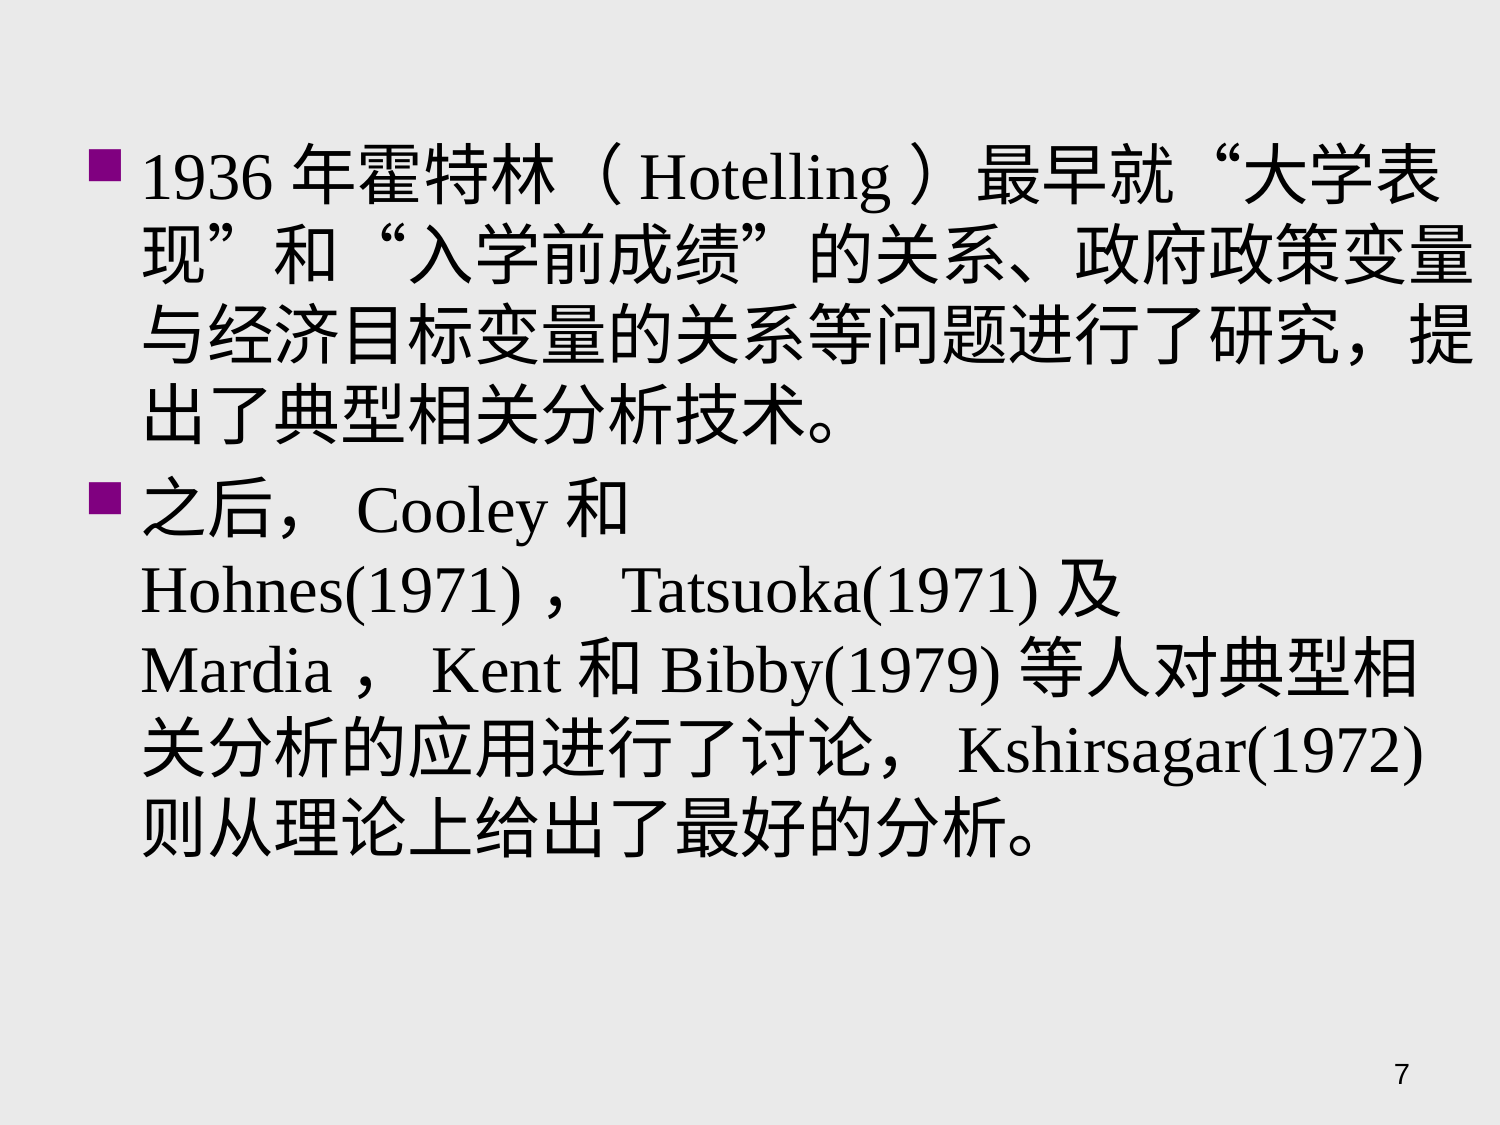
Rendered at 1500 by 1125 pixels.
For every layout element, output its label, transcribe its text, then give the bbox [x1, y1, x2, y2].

slide_number 7 [1074, 1042, 1425, 1103]
text_box 1936年霍特林（Hotelling）最早就“大学表现”和“入学前成绩”的关系、政府政策变量与经济目标变量的关系等问题进行了研究，提出了典型相关分析技术。 之后，Cooley和Hohnes(1971)，Tatsuoka(1971)及Mardia，Kent和Bibby(1979)等人对典型相关分析的应用进行了讨论，Kshirsagar(1972)则从理论上给出了最好的分析。 [69, 125, 1499, 1004]
